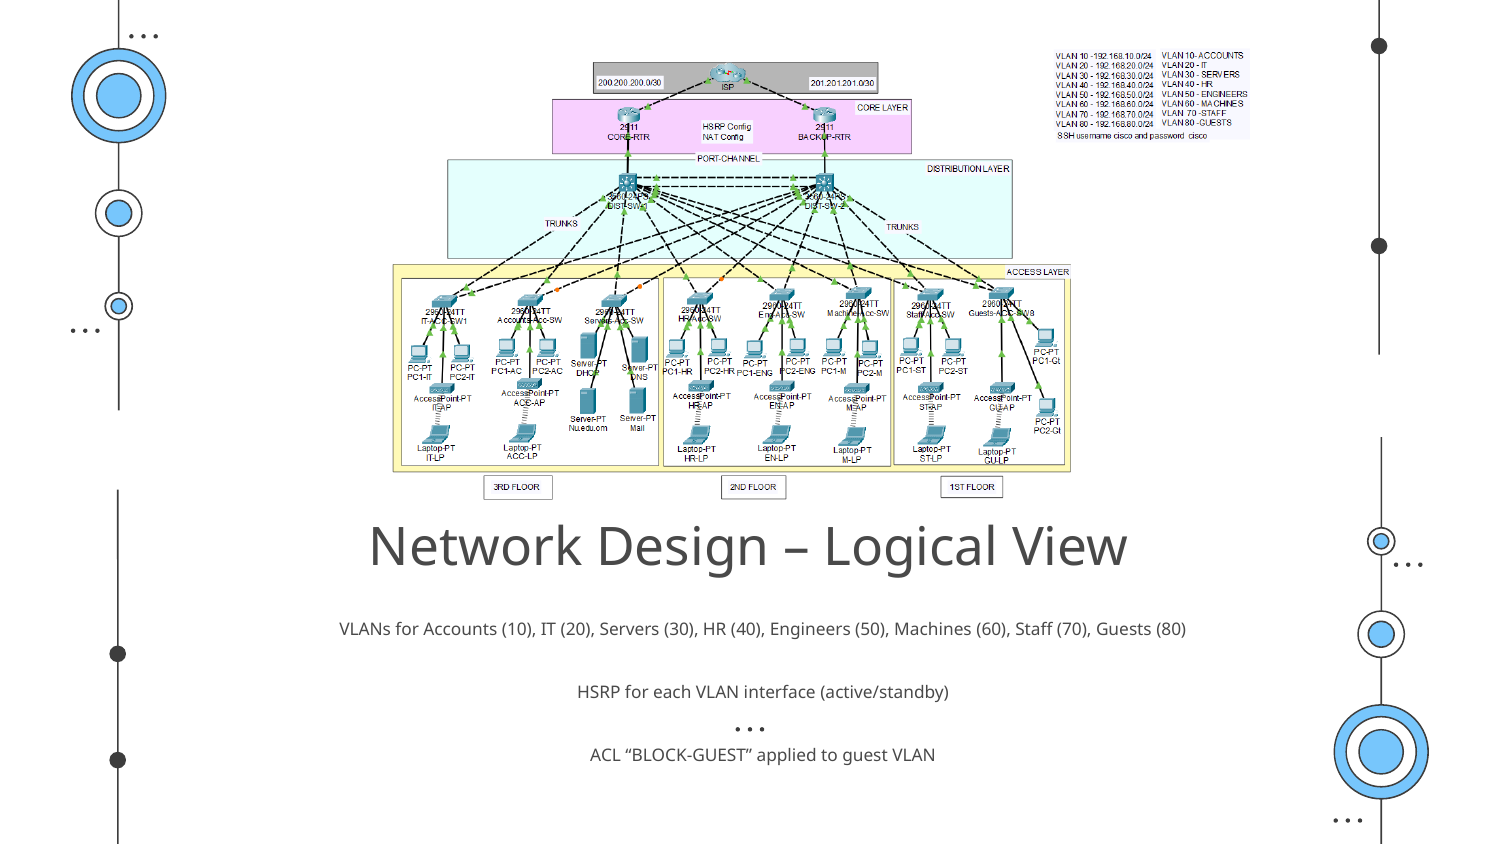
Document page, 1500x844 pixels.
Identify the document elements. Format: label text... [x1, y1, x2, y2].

subtitle VLANs for Accounts (10), IT (20), Servers (30), HR (40), Engineers (50), Machines (60), Staff (70), Guests (80) HSRP for each VLAN interface (active/standby) ACL “BLOCK-GUEST” applied to guest VLAN [294, 603, 1206, 789]
picture [379, 31, 1259, 514]
title Network Design – Logical View [293, 497, 1204, 592]
